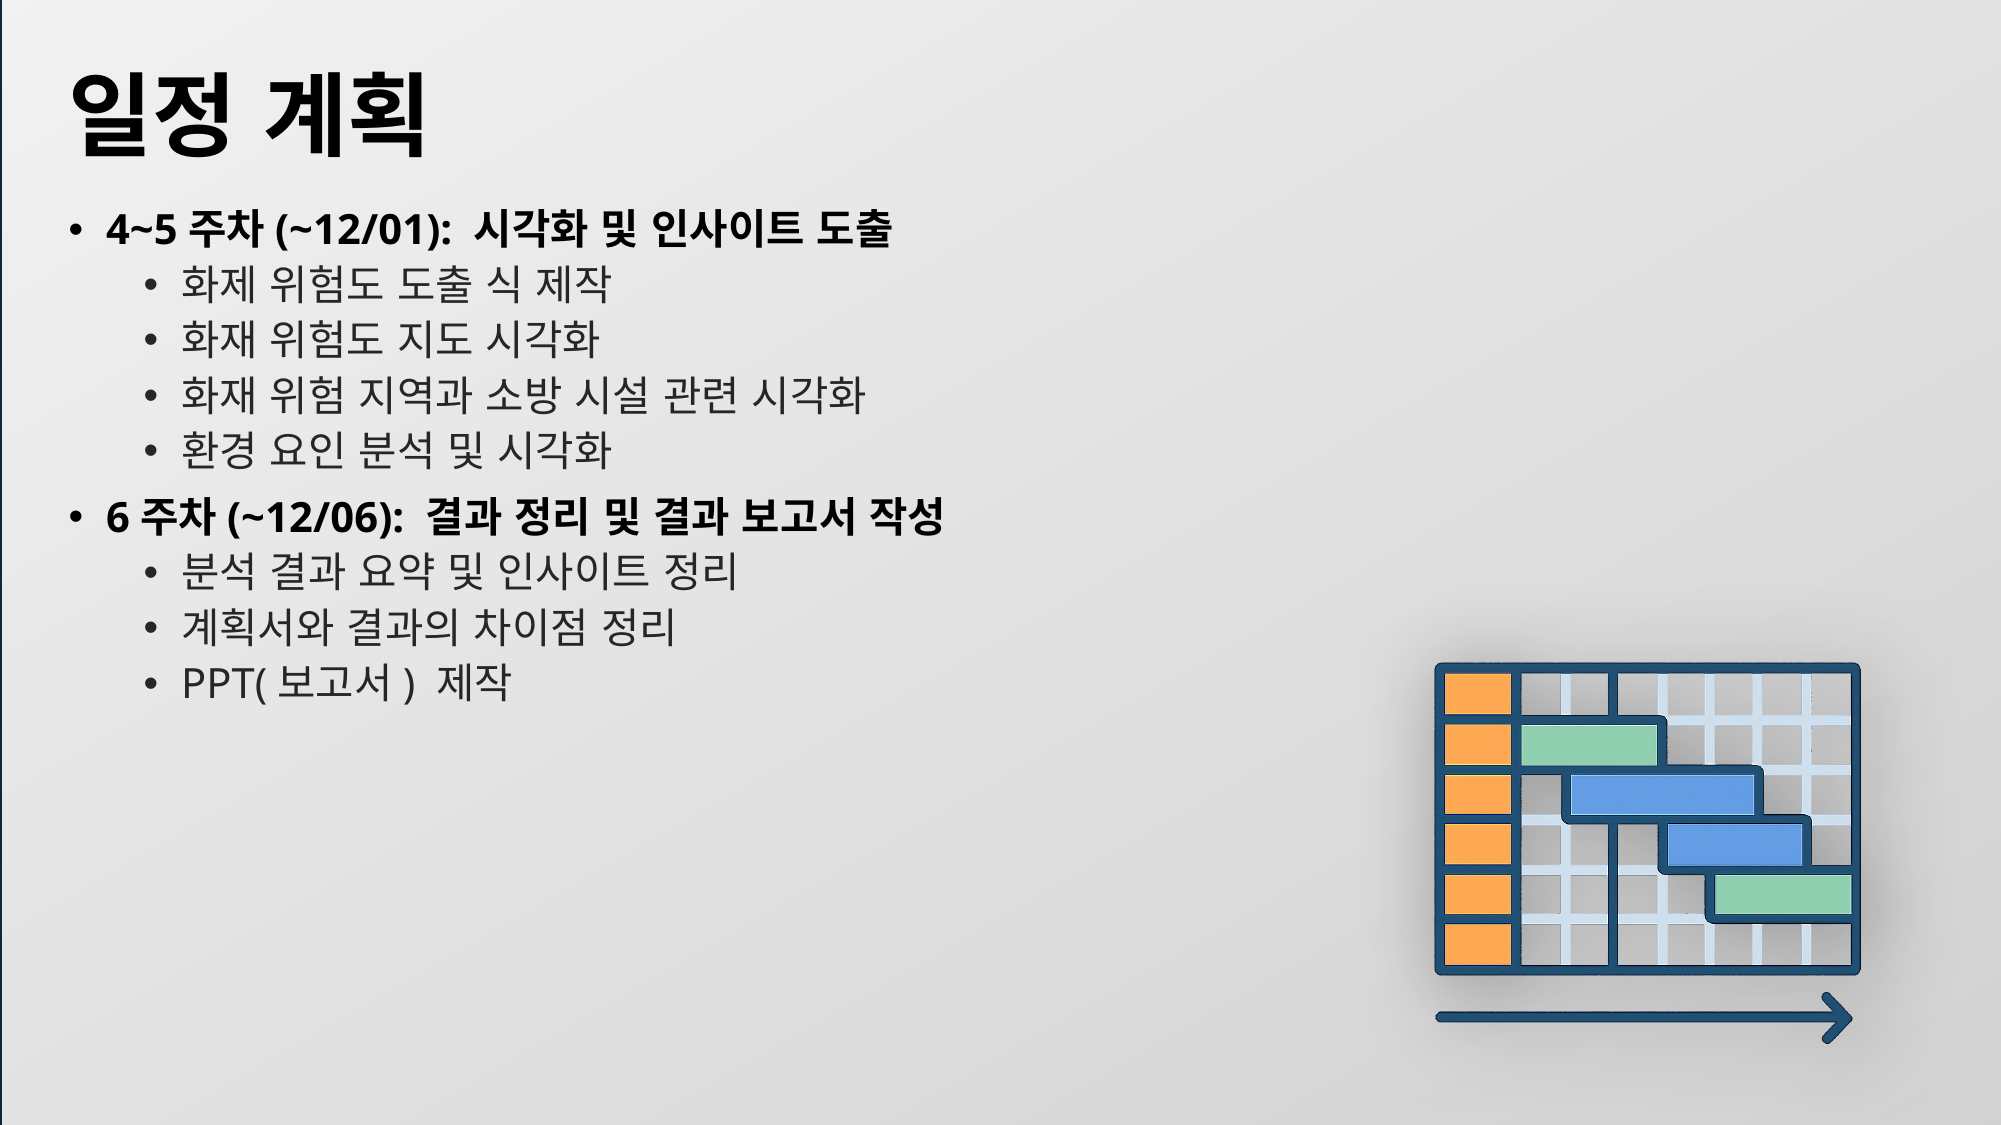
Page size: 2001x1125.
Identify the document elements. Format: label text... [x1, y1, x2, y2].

list 4~5주차(~12/01): 시각화 및 인사이트 도출 화제 위험도 도출 식 제작 화재 위험도 지도 시각화 화재 위험 지역과 소방 시설 관련 시각화 환경 요인 분석 및 시각화 6주차(~12/06): 결과 정리 및 결과 보고서 작성 분석 결과 요약 및 인사이트 정리 계획서와 결과의 차이점 정리 PPT(보고서) 제작 [53, 201, 1947, 999]
picture [1418, 646, 1881, 1057]
title 일정 계획 [53, 54, 1947, 187]
